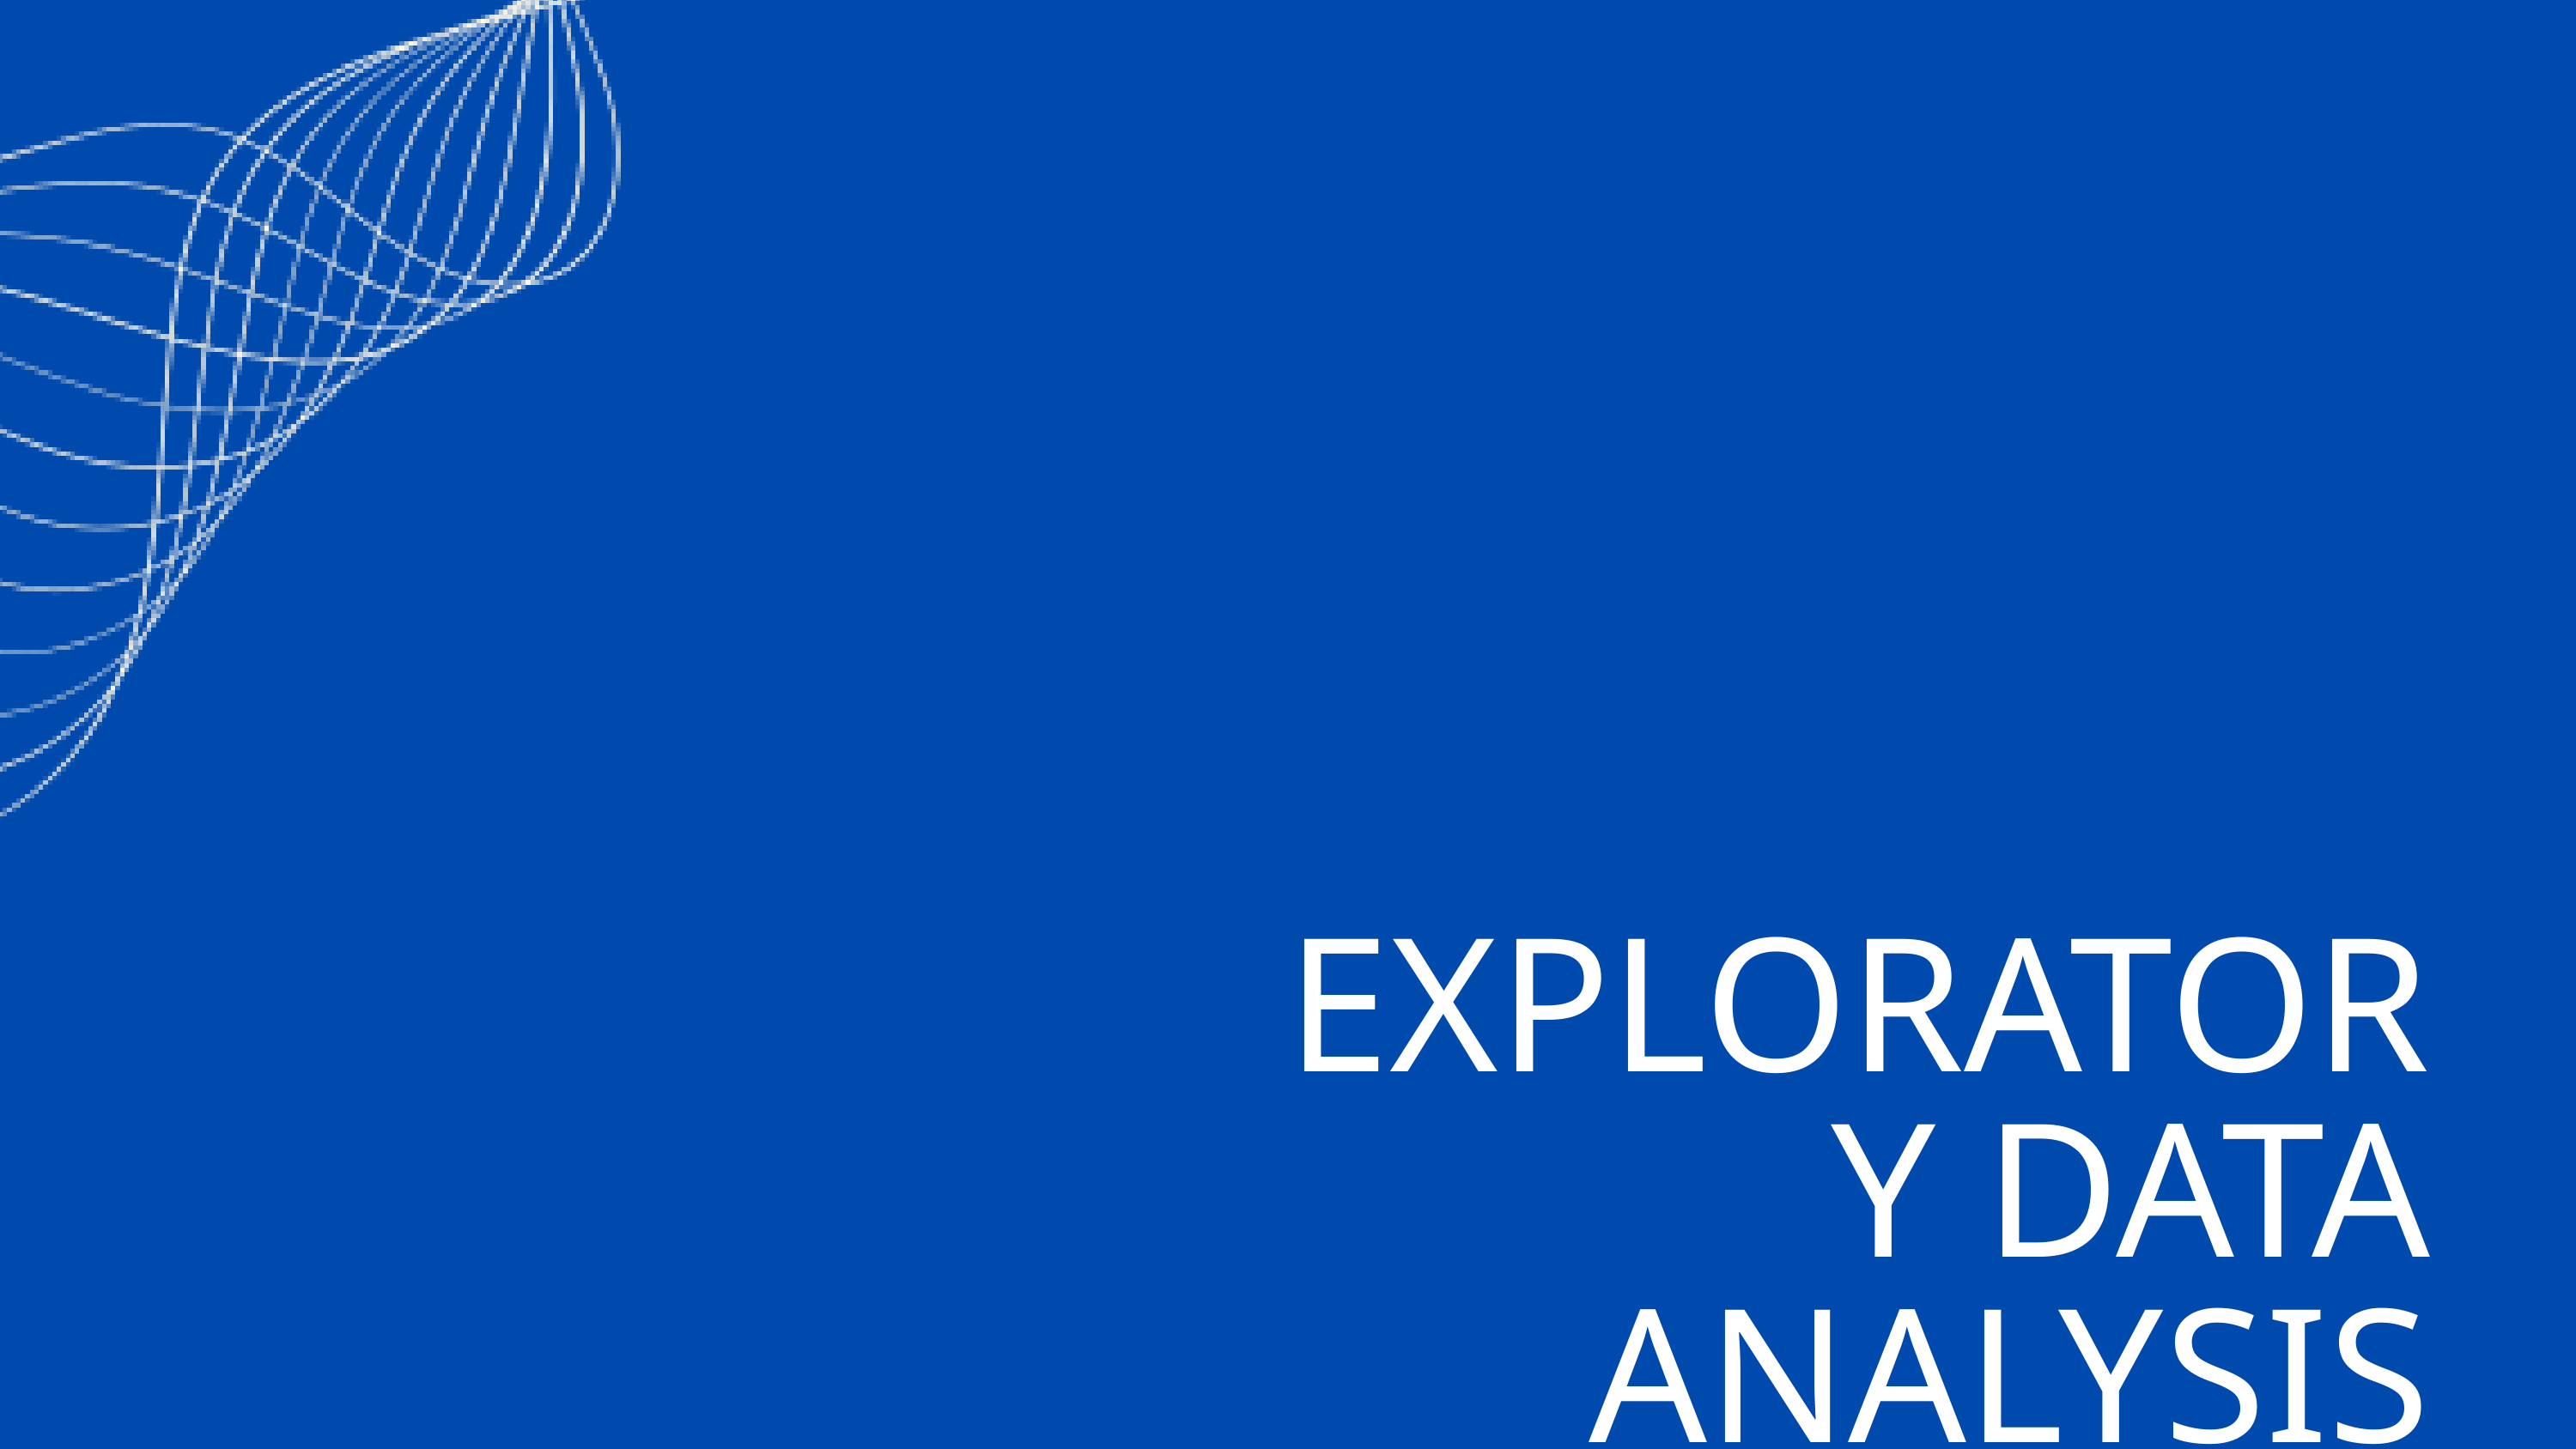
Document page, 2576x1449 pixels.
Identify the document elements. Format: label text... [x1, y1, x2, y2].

text_box EXPLORATORY DATA ANALYSIS [1194, 923, 2432, 1449]
picture [0, 0, 1081, 845]
